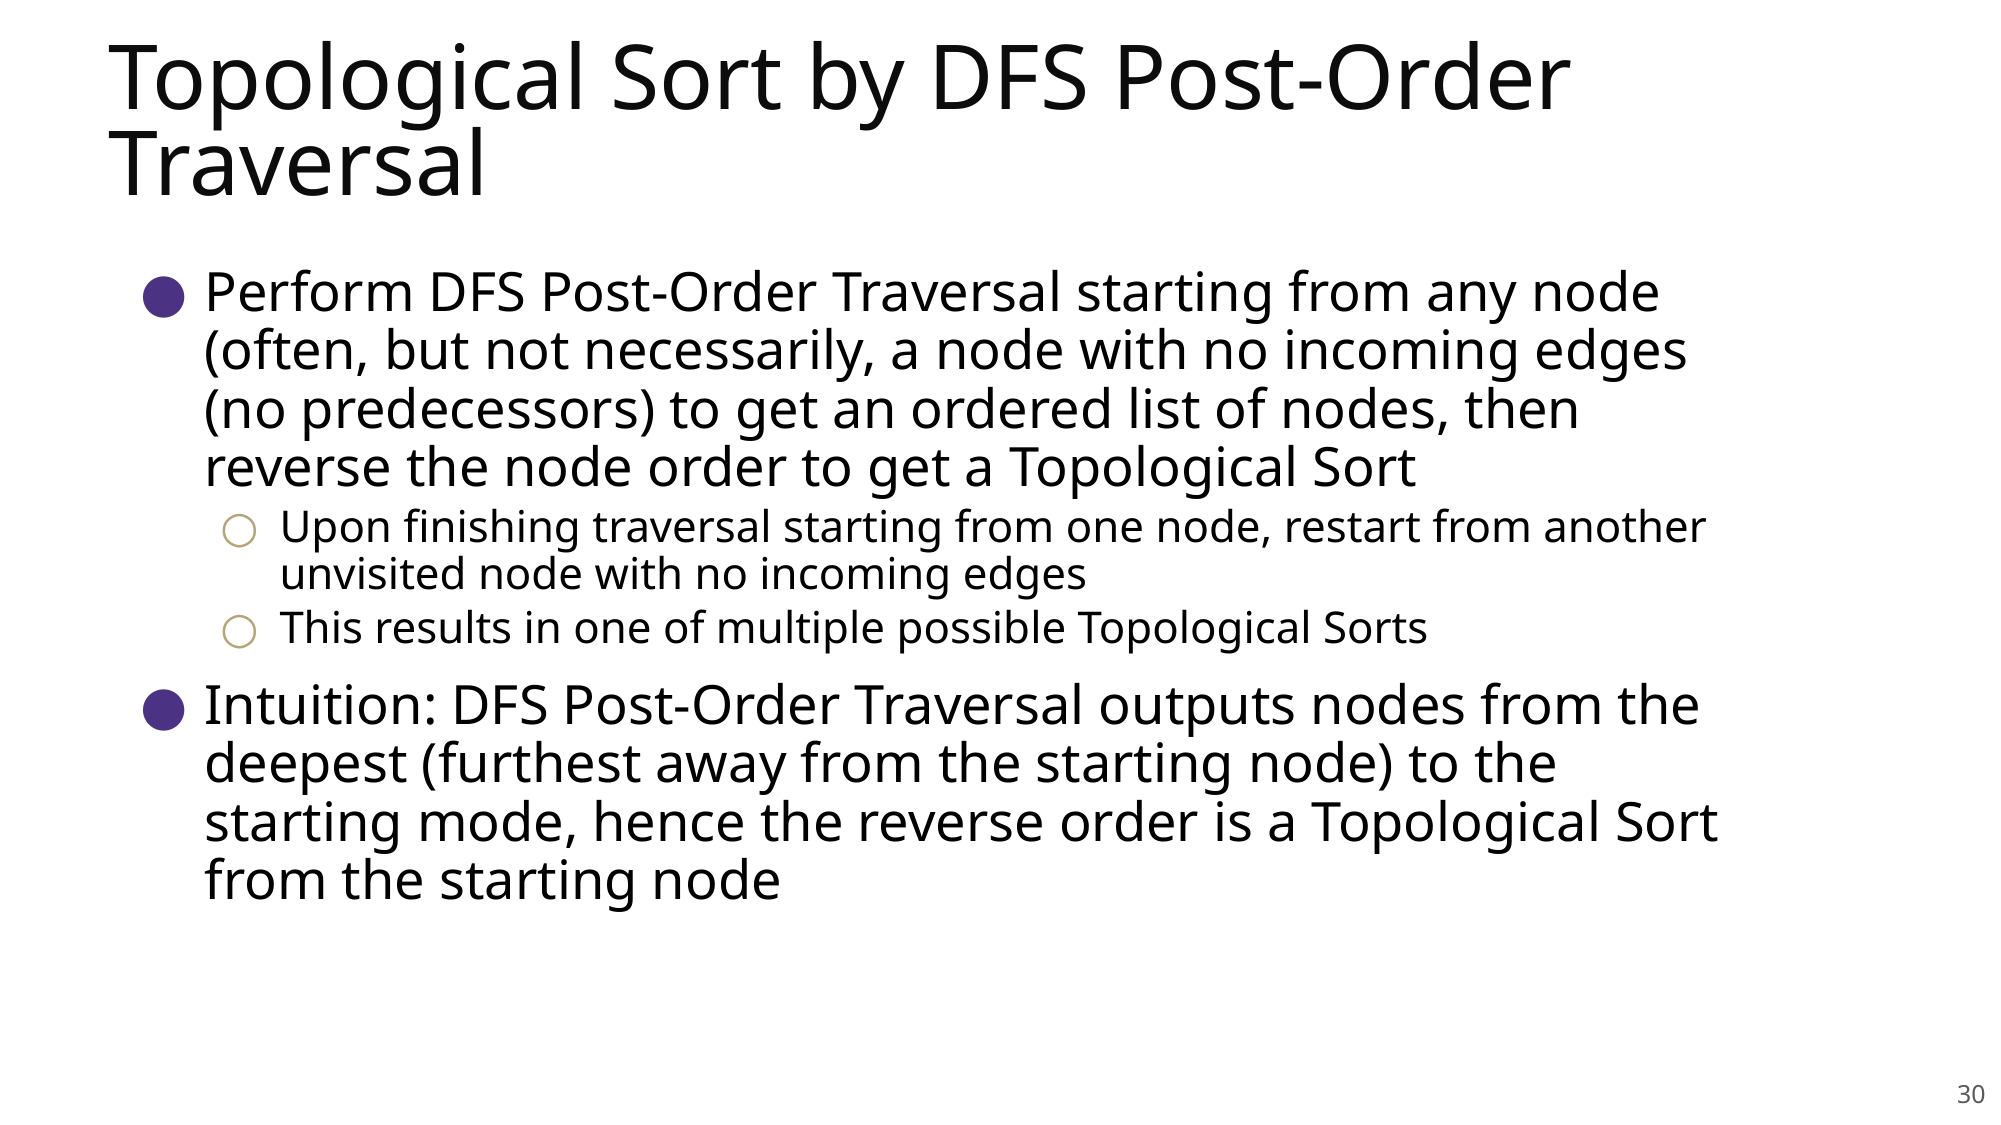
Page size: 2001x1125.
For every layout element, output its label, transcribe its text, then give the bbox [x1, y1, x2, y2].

list Perform DFS Post-Order Traversal starting from any node (often, but not necessarily, a node with no incoming edges (no predecessors) to get an ordered list of nodes, then reverse the node order to get a Topological Sort Upon finishing traversal starting from one node, restart from another unvisited node with no incoming edges This results in one of multiple possible Topological Sorts Intuition: DFS Post-Order Traversal outputs nodes from the deepest (furthest away from the starting node) to the starting mode, hence the reverse order is a Topological Sort from the starting node [122, 257, 1734, 1035]
title Topological Sort by DFS Post-Order Traversal [94, 43, 1930, 210]
